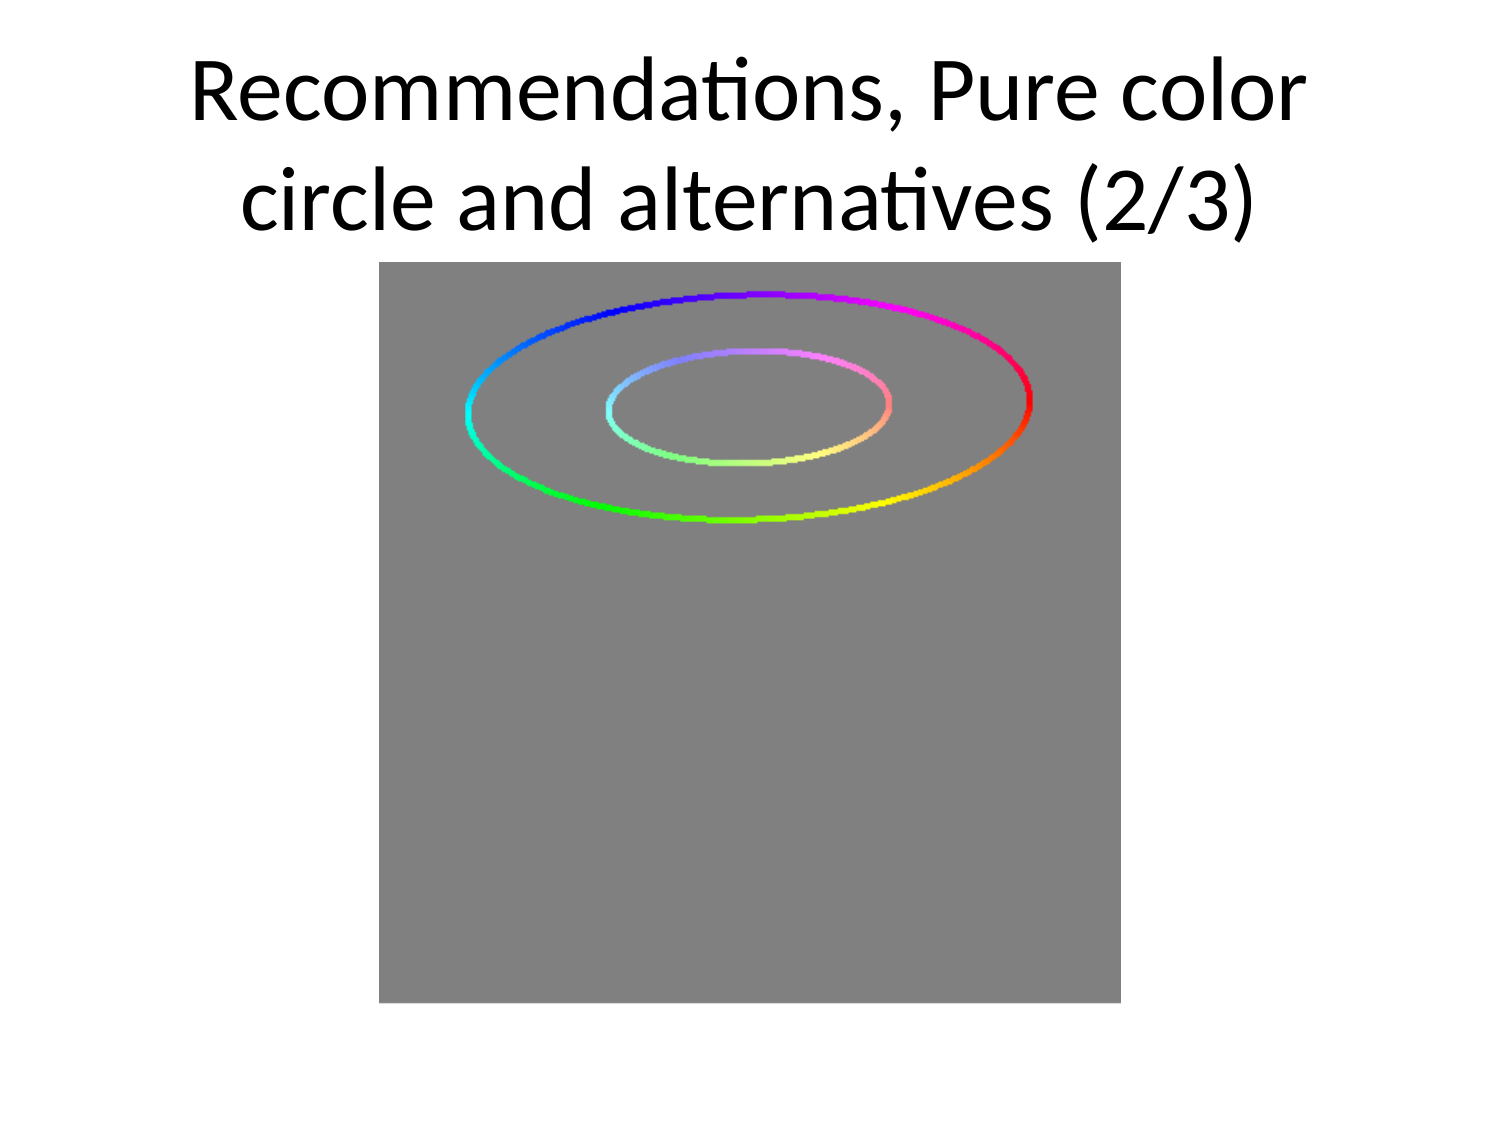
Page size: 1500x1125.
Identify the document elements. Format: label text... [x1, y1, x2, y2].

title Recommendations, Pure color circle and alternatives (2/3) [75, 45, 1425, 233]
picture [378, 262, 1122, 1005]
